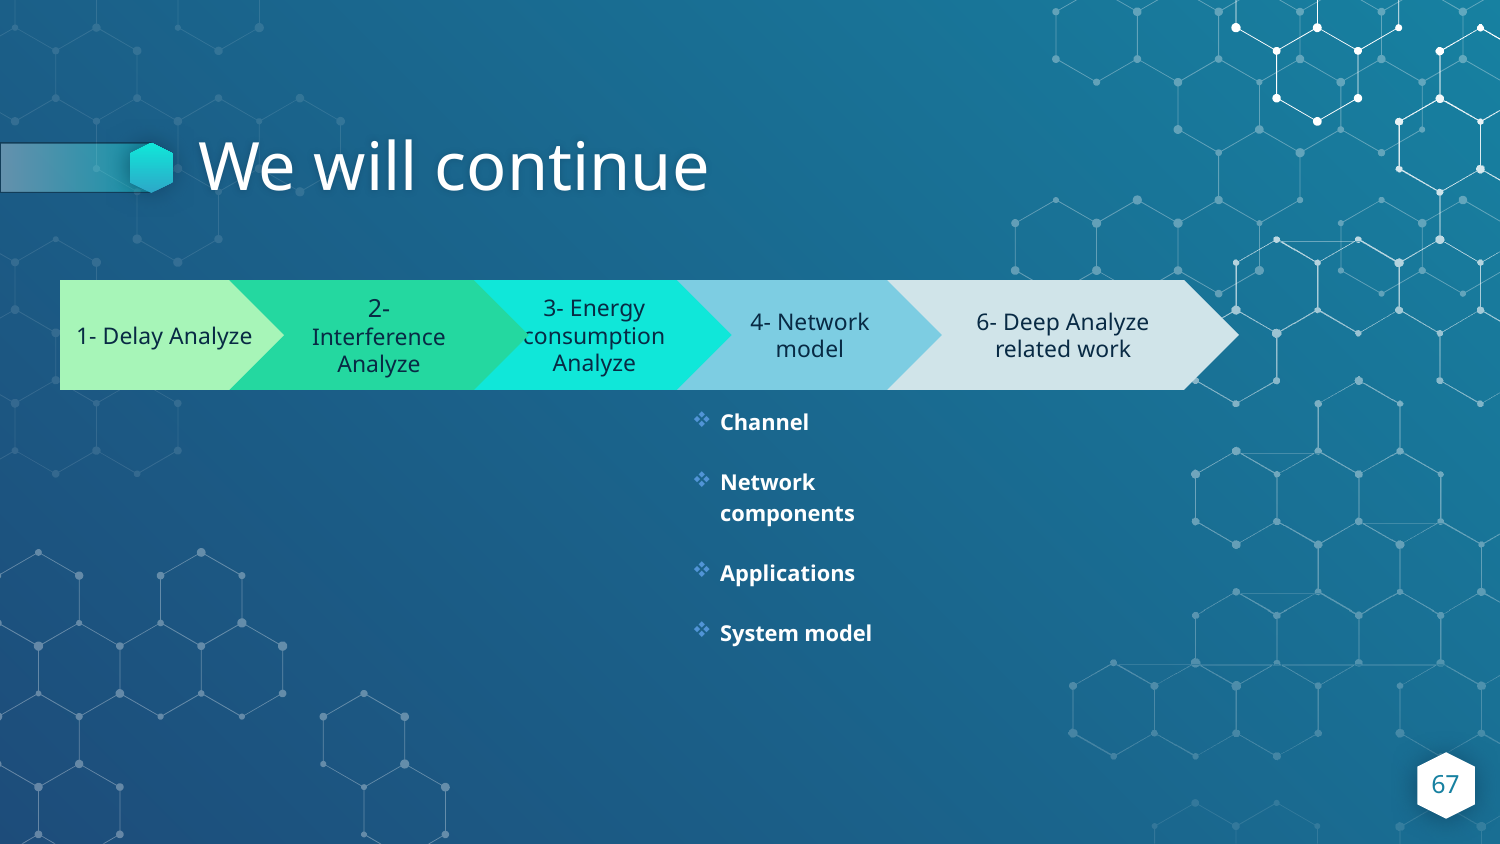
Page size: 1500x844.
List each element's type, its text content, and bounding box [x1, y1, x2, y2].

slide_number 67 [1416, 752, 1475, 819]
title We will continue [198, 140, 1302, 198]
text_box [676, 279, 885, 820]
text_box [228, 279, 555, 825]
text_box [557, 280, 674, 820]
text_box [55, 280, 226, 830]
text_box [887, 279, 1240, 820]
